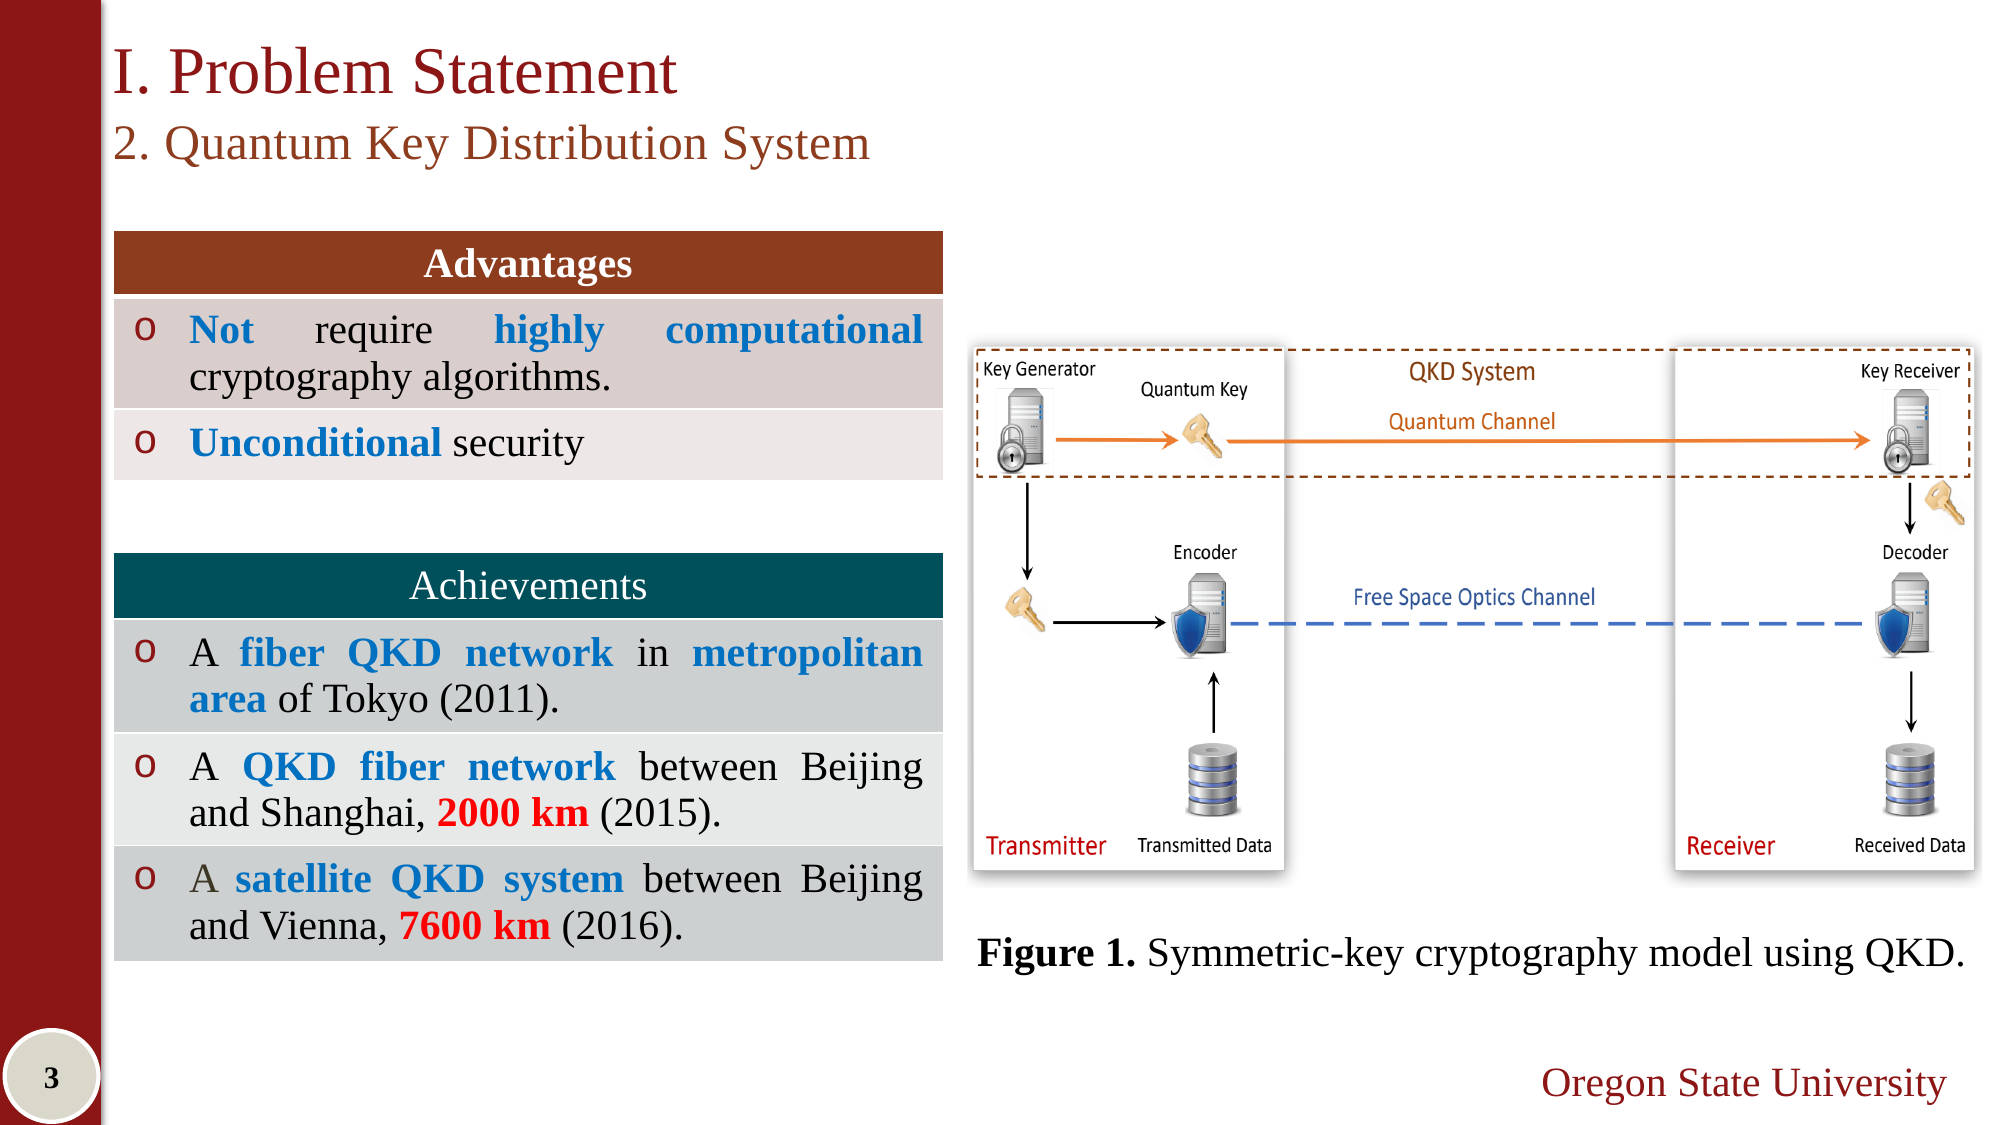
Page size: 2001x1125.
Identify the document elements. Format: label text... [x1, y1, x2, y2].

table_header Achievements [114, 553, 943, 618]
table_cell Unconditional security [114, 410, 943, 480]
text_box Oregon State University [1541, 1055, 1996, 1106]
title I. Problem Statement [112, 7, 1799, 115]
table_cell A fiber QKD network in metropolitan area of Tokyo (2011). [114, 620, 943, 732]
table_header Advantages [114, 231, 943, 294]
picture [967, 332, 1983, 888]
text_box Figure 1. Symmetric-key cryptography model using QKD. [959, 916, 1996, 982]
table_cell A satellite QKD system between Beijing and Vienna, 7600 km (2016). [114, 846, 943, 961]
table_cell Not require highly computational cryptography algorithms. [114, 299, 943, 408]
table_cell A QKD fiber network between Beijing and Shanghai, 2000 km (2015). [114, 734, 943, 845]
text_box 3 [2, 1028, 101, 1124]
list 2. Quantum Key Distribution System [112, 102, 1040, 177]
